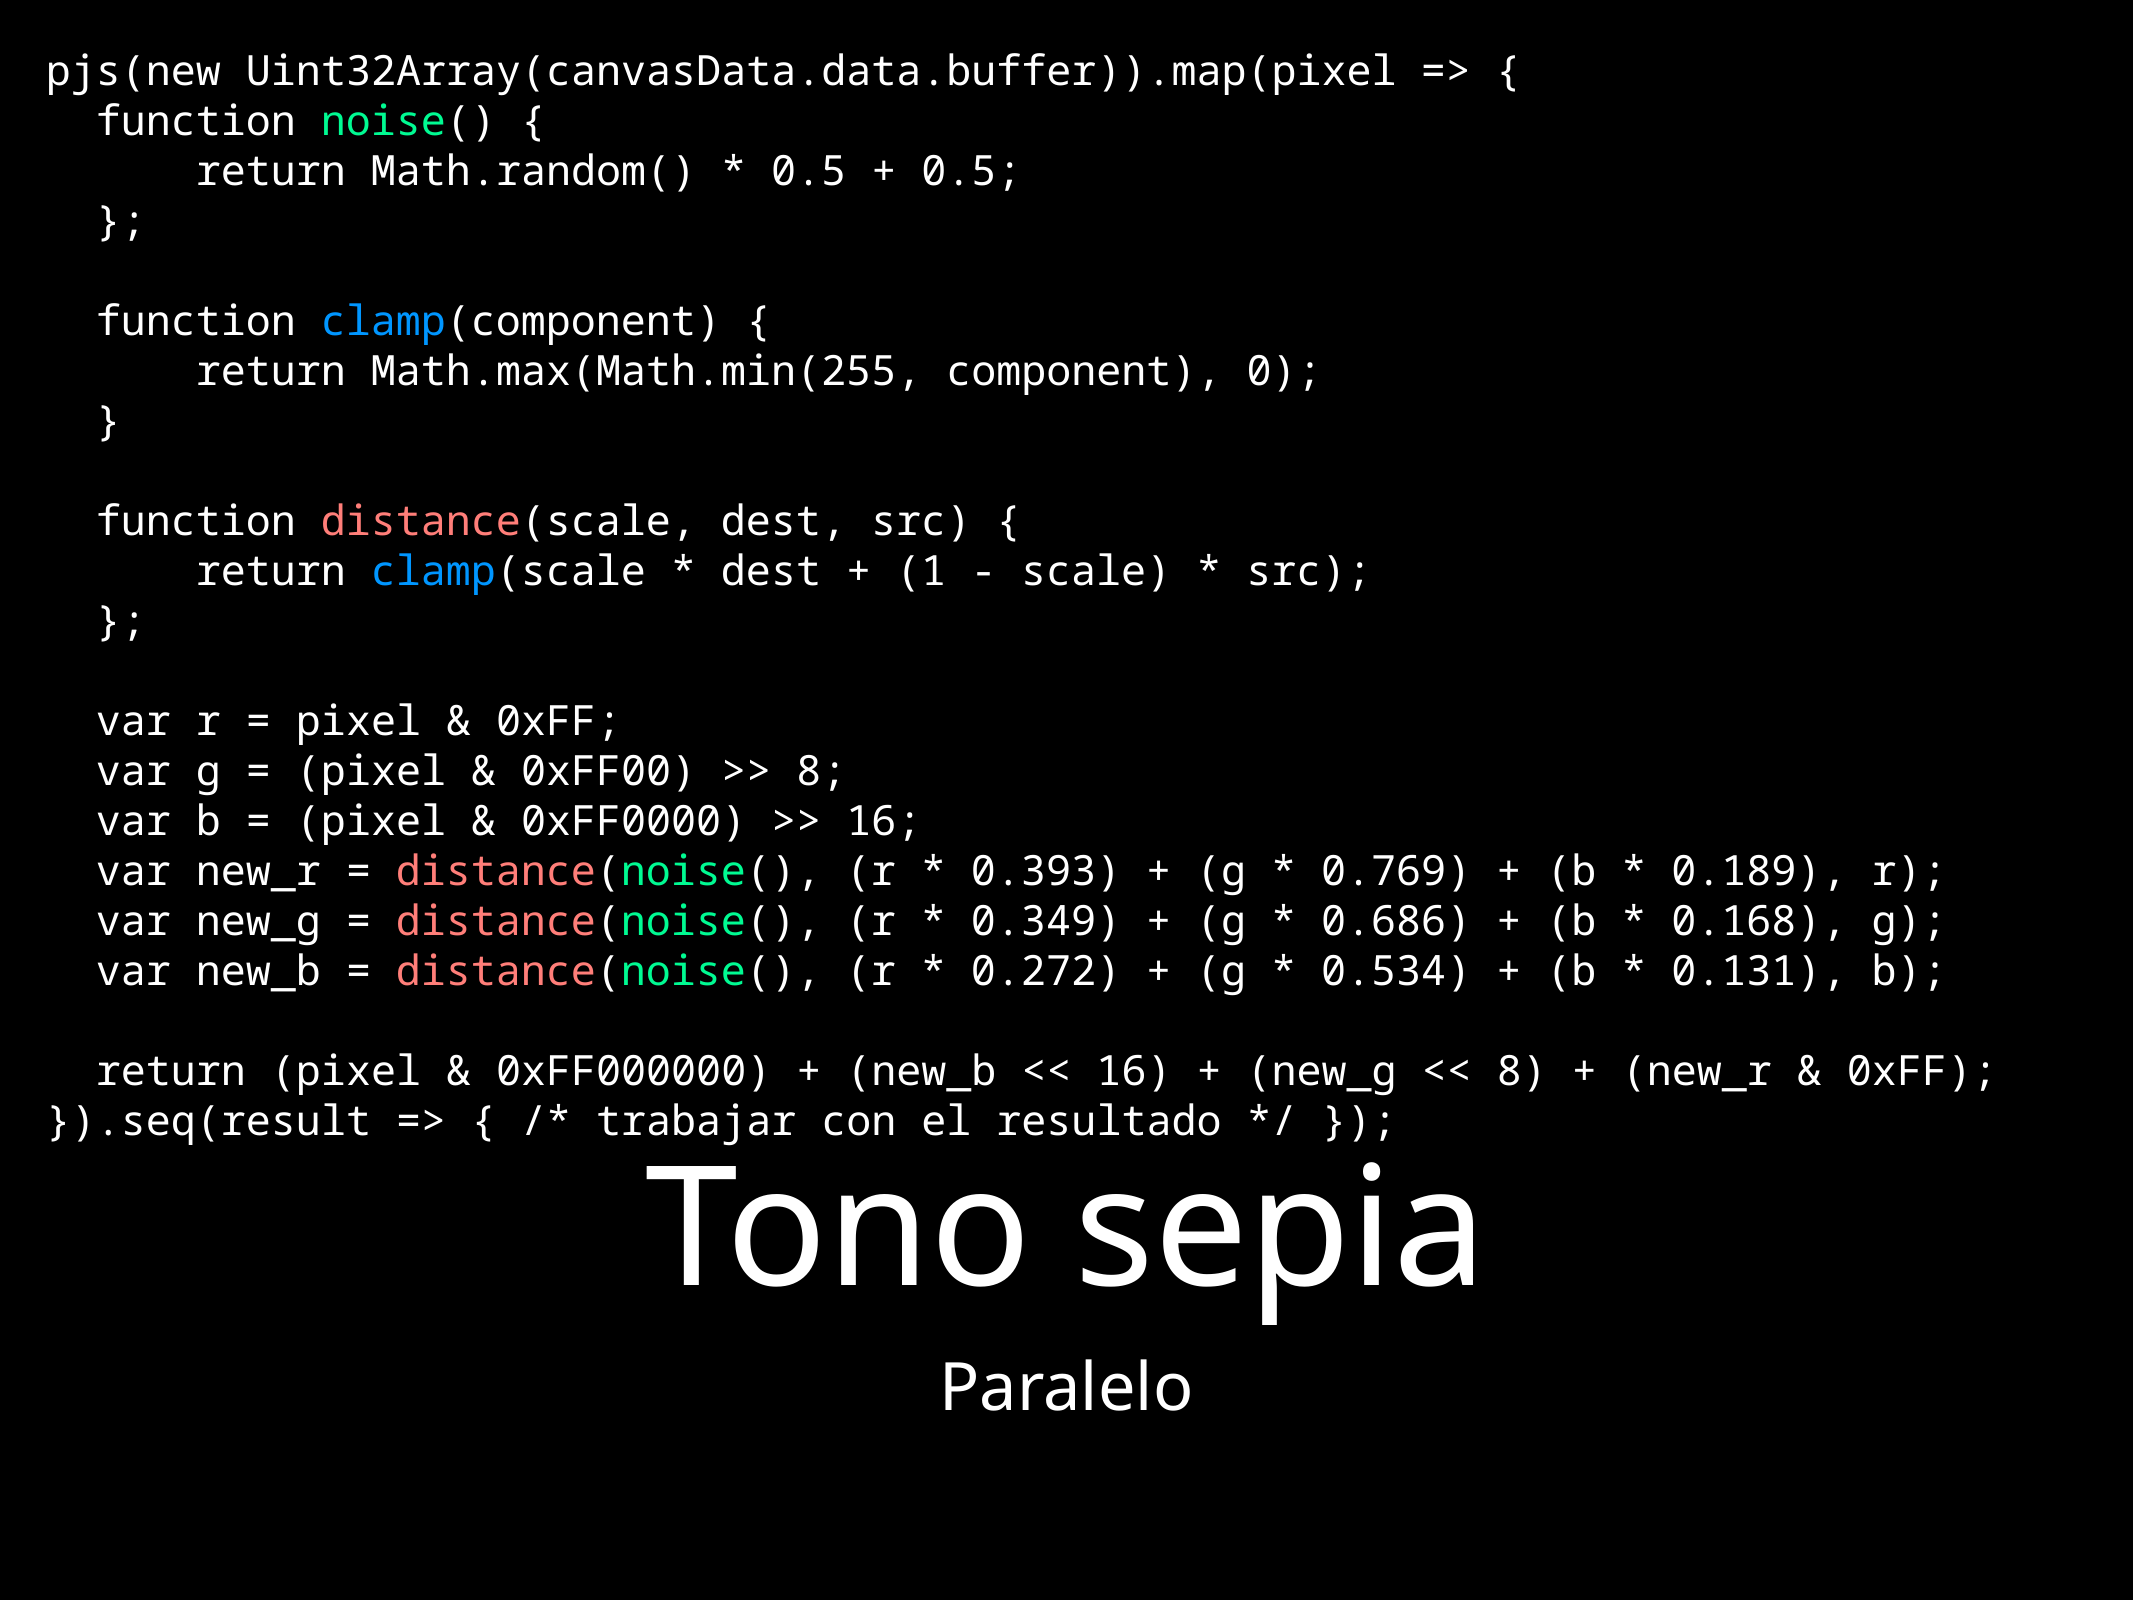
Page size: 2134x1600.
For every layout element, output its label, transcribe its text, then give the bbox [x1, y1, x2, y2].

title Tono sepia [207, 1153, 1926, 1336]
list Paralelo [207, 1343, 1926, 1530]
text_box pjs(new Uint32Array(canvasData.data.buffer)).map(pixel => { function noise() { return Math.random() * 0.5 + 0.5; }; function clamp(component) { return Math.max(Math.min(255, component), 0); } function distance(scale, dest, src) { return clamp(scale * dest + (1 - scale) * src); }; var r = pixel & 0xFF; var g = (pixel & 0xFF00) >> 8; var b = (pixel & 0xFF0000) >> 16; var new_r = distance(noise(), (r * 0.393) + (g * 0.769) + (b * 0.189), r); var new_g = distance(noise(), (r * 0.349) + (g * 0.686) + (b * 0.168), g); var new_b = distance(noise(), (r * 0.272) + (g * 0.534) + (b * 0.131), b); return (pixel & 0xFF000000) + (new_b << 16) + (new_g << 8) + (new_r & 0xFF); }).seq(result => { /* trabajar con el resultado */ }); [37, 35, 2005, 1153]
